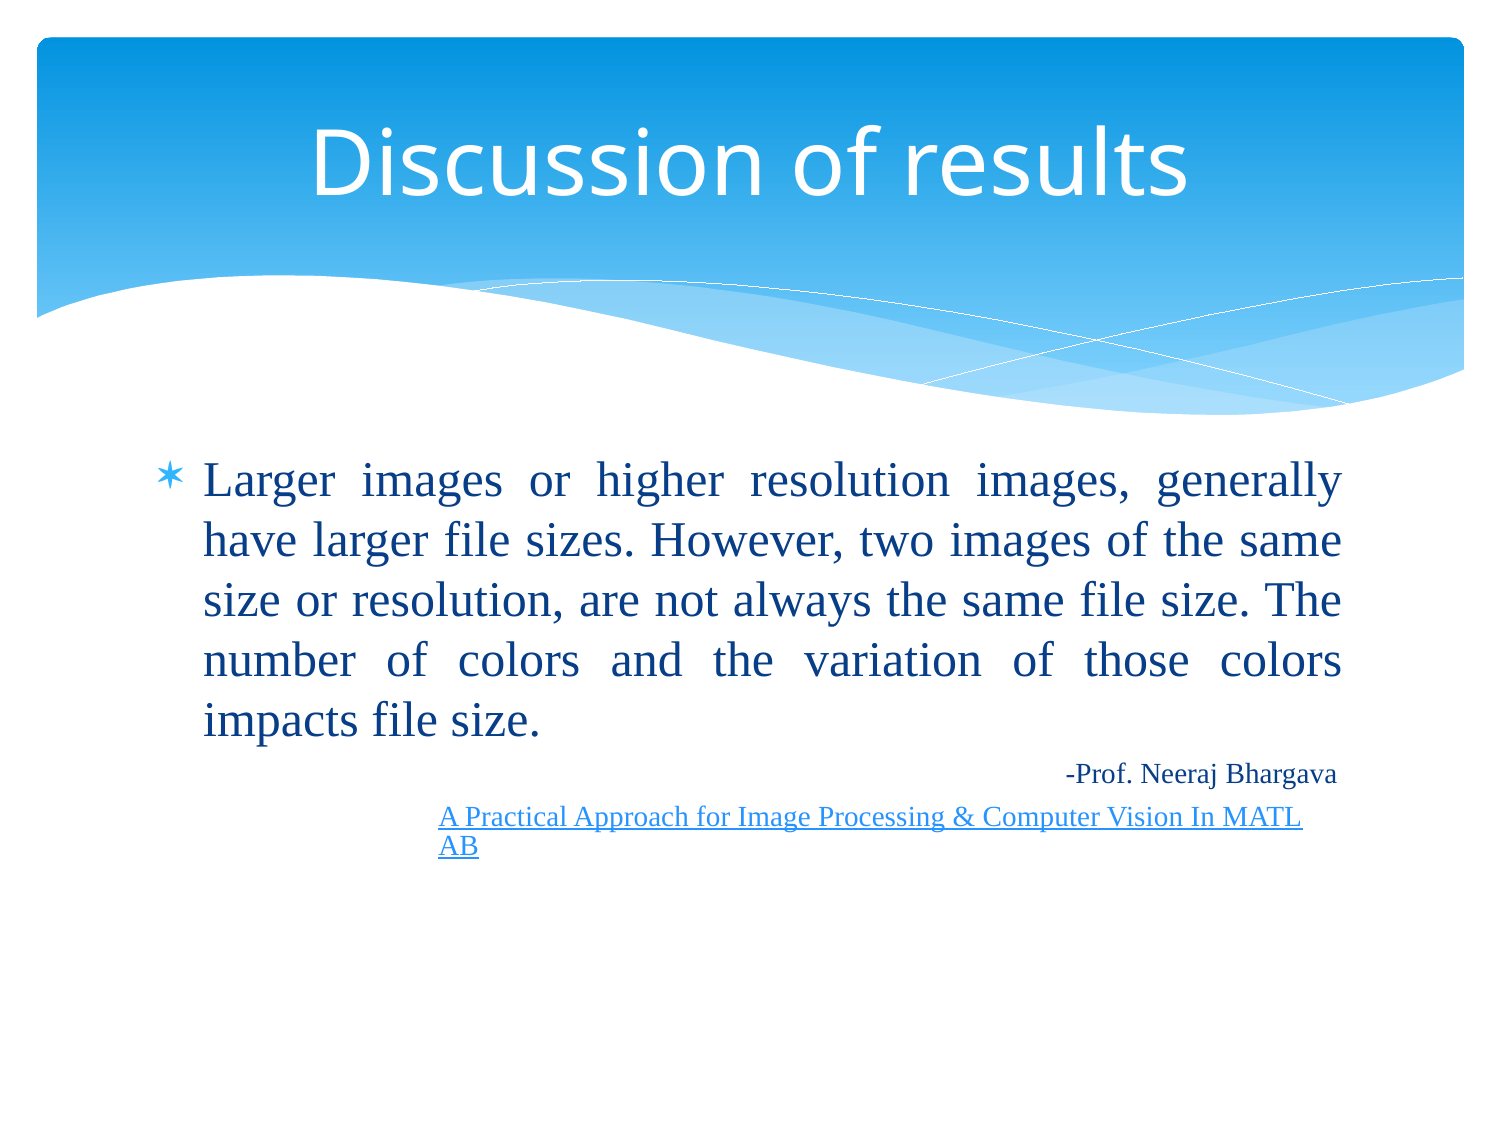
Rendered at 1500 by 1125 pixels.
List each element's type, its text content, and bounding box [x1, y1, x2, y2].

title Discussion of results [75, 55, 1425, 261]
list Larger images or higher resolution images, generally have larger file sizes. However, two images of the same size or resolution, are not always the same file size. The number of colors and the variation of those colors impacts file size. -Prof. Neeraj Bhargava A Practical Approach for Image Processing & Computer Vision In MATLAB [143, 438, 1359, 1005]
